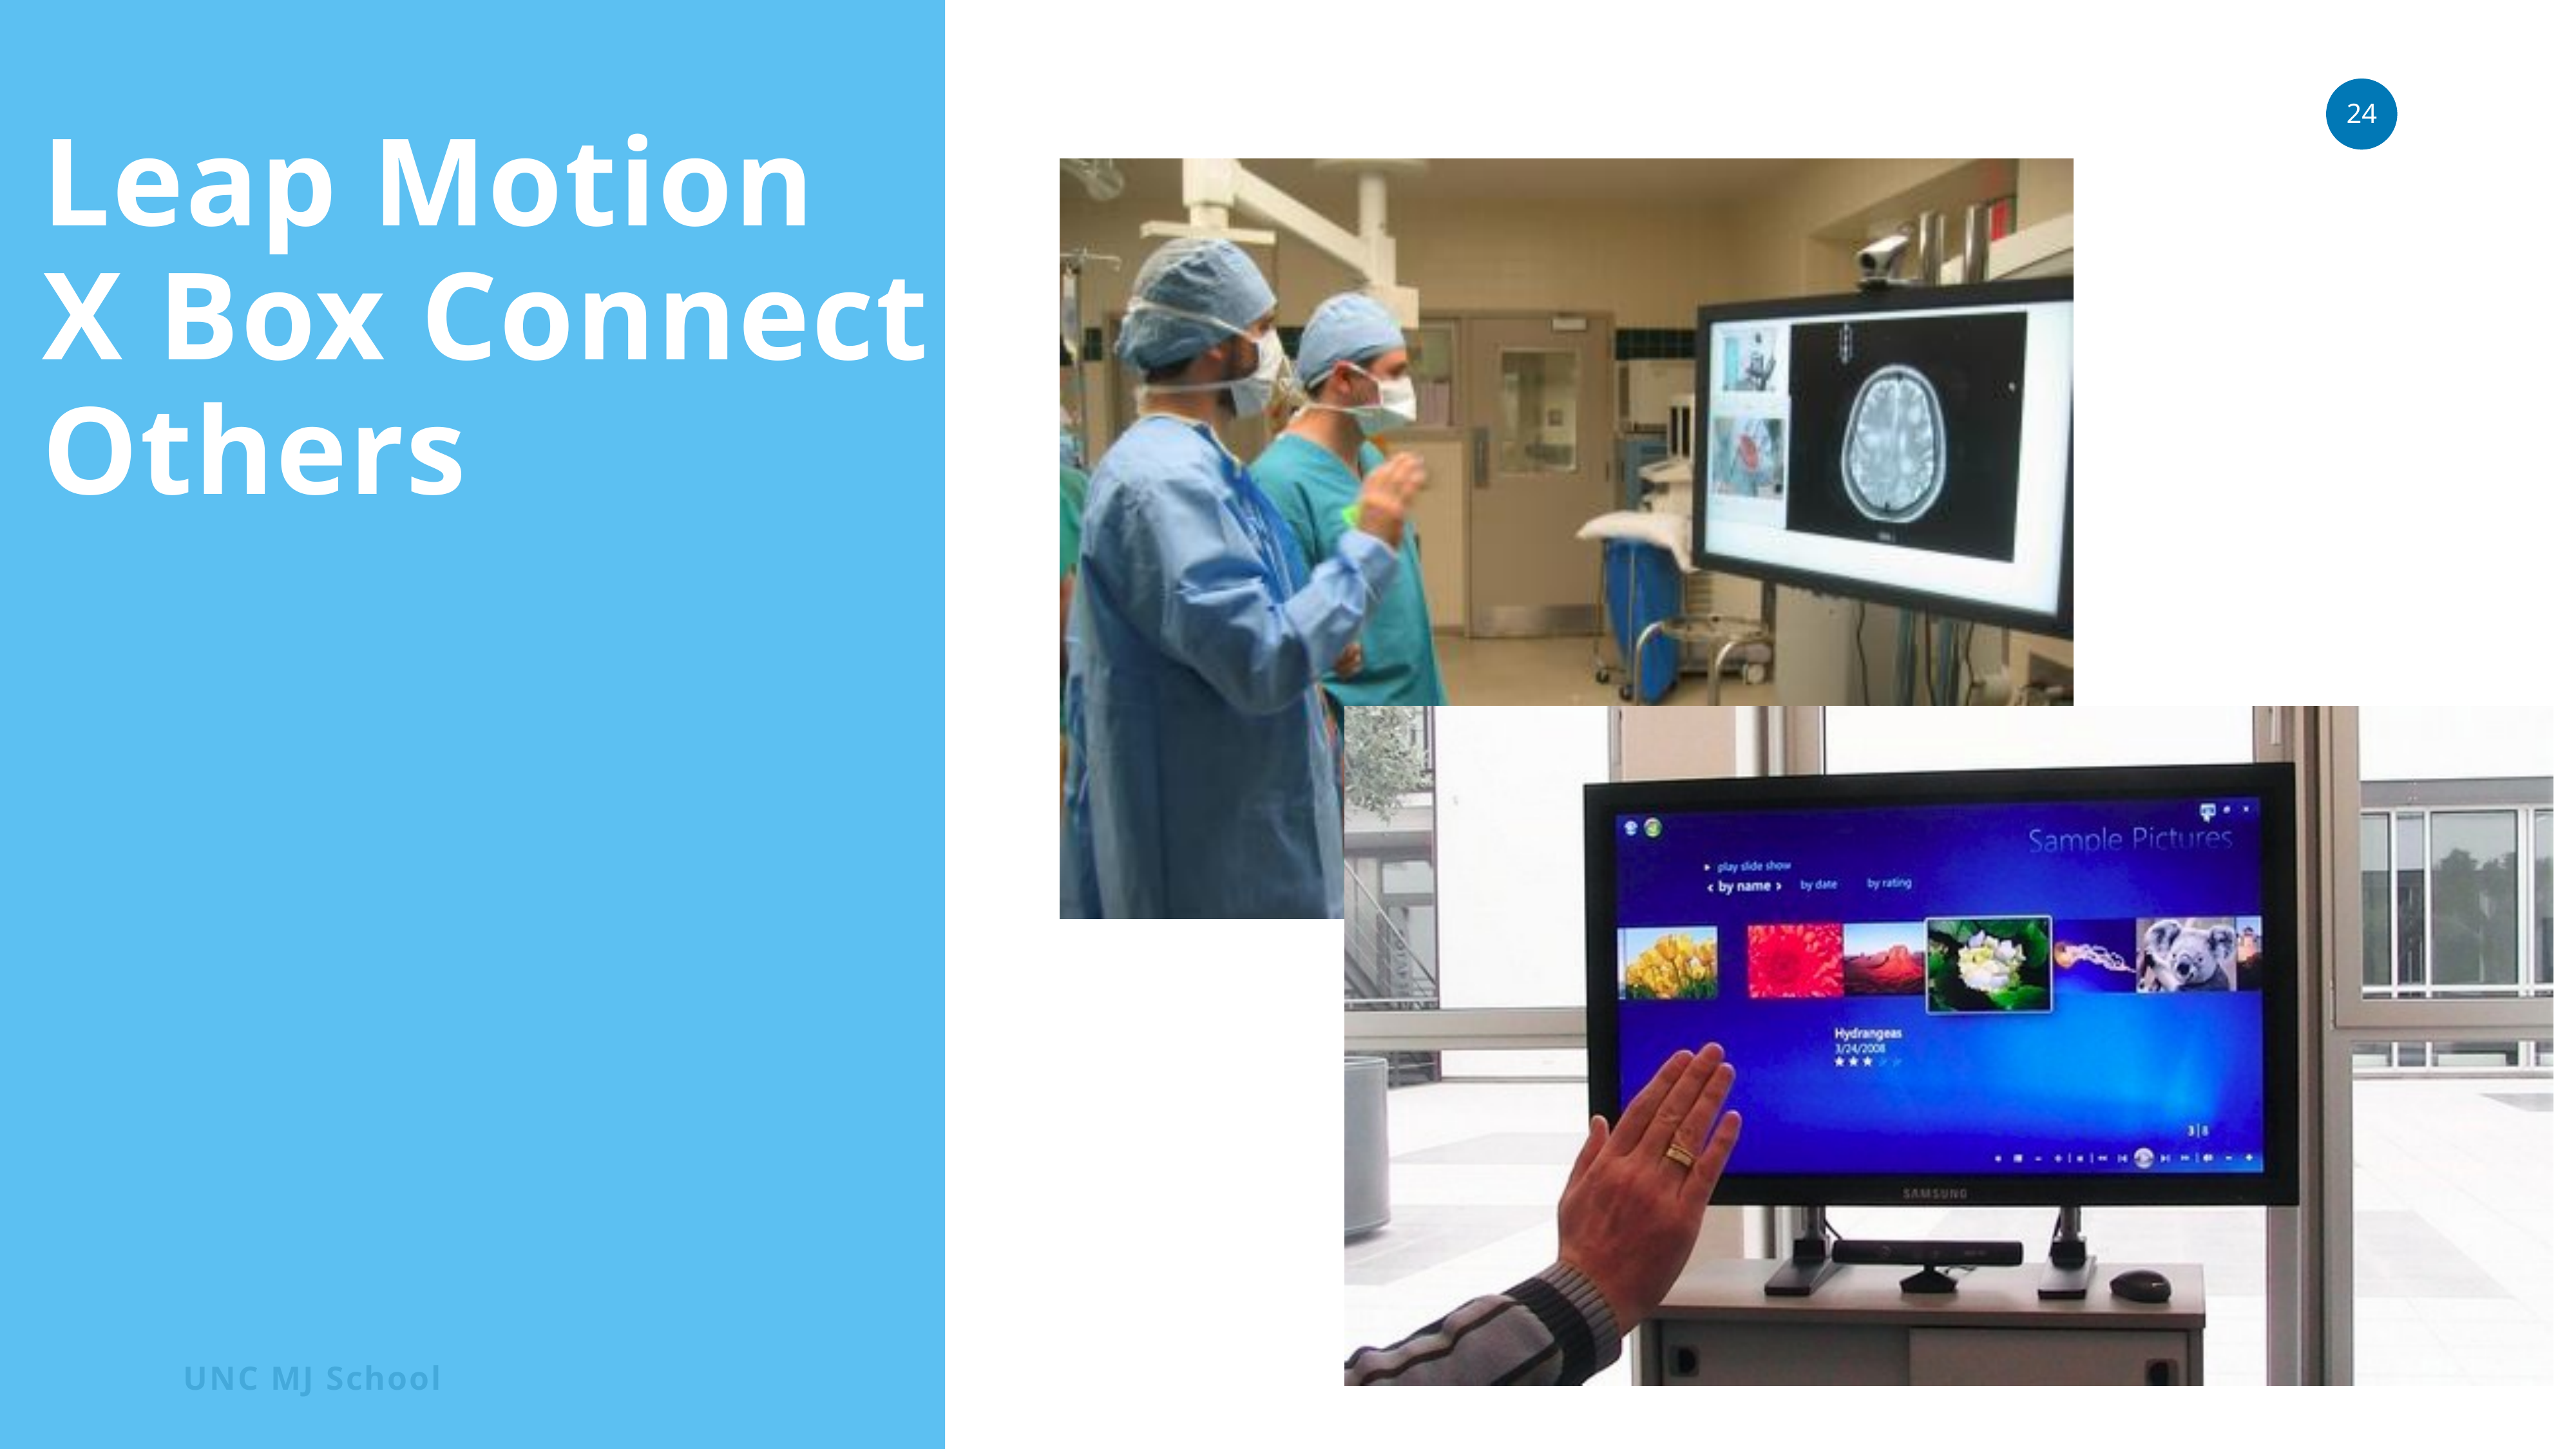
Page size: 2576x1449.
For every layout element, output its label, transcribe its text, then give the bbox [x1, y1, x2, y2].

text_box Leap Motion X Box Connect Others [42, 115, 946, 518]
picture [1060, 158, 2553, 1386]
text_box [0, 0, 946, 1449]
